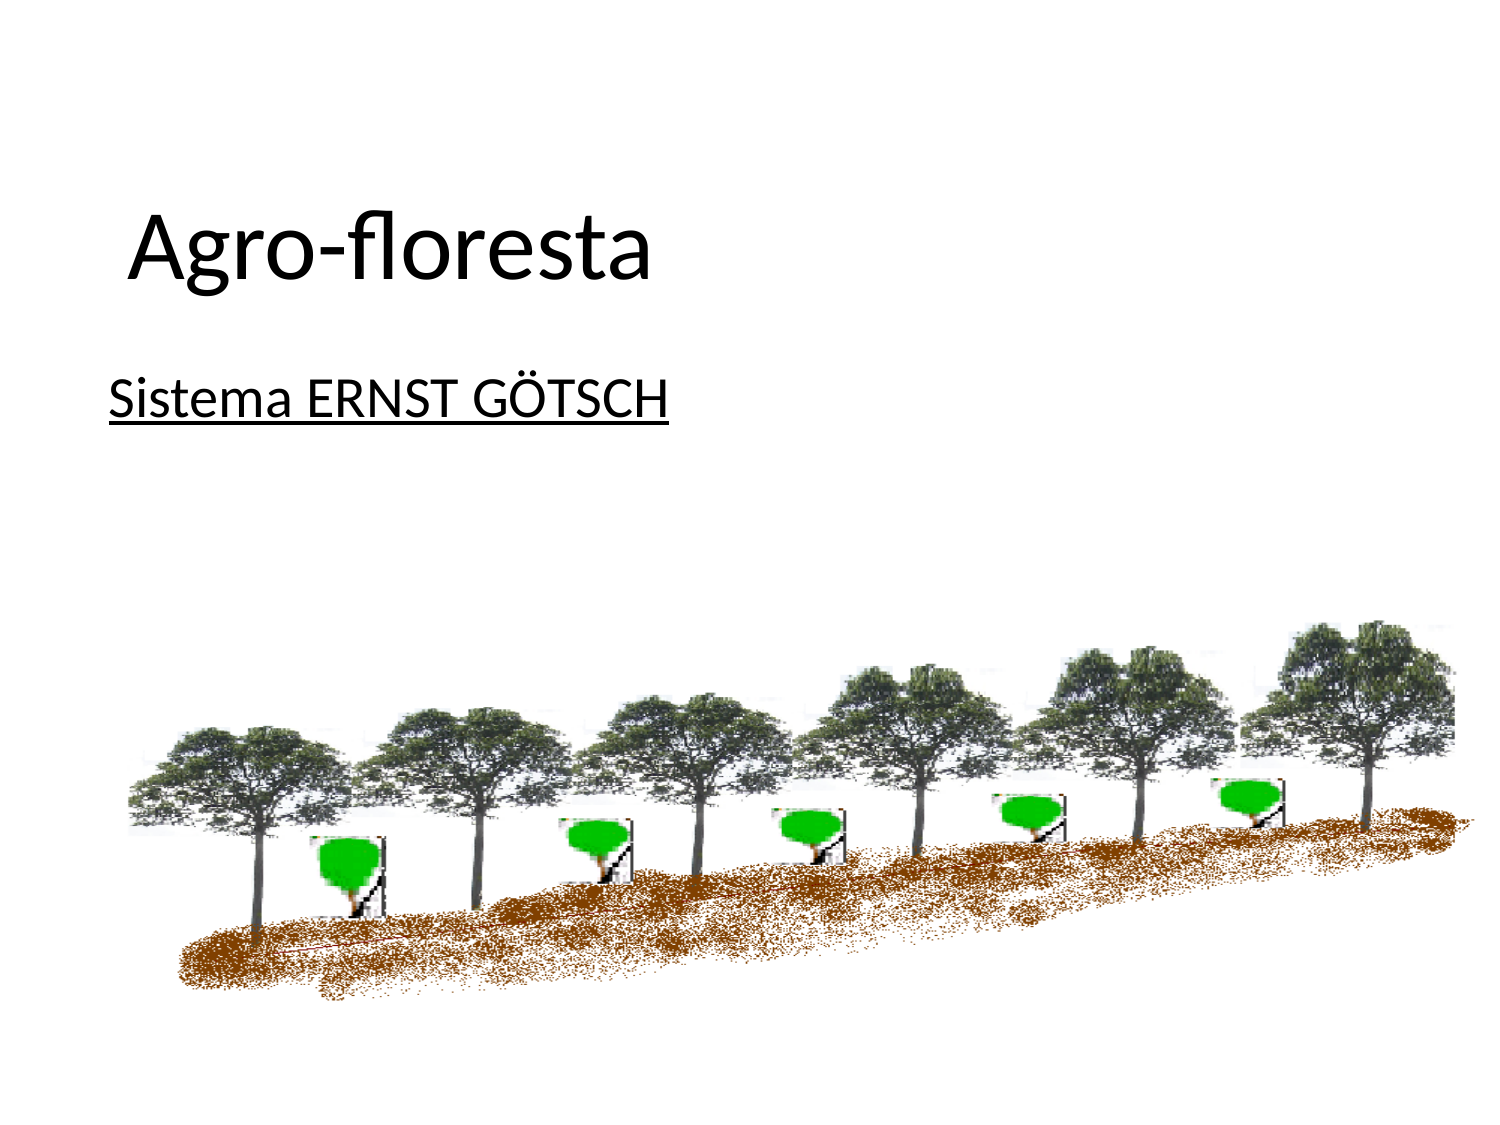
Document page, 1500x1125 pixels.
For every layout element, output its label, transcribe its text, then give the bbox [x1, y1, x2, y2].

text_box Sistema ERNST GÖTSCH [93, 351, 1465, 437]
text_box Agro-floresta [112, 172, 1453, 308]
picture [58, 455, 1500, 1125]
